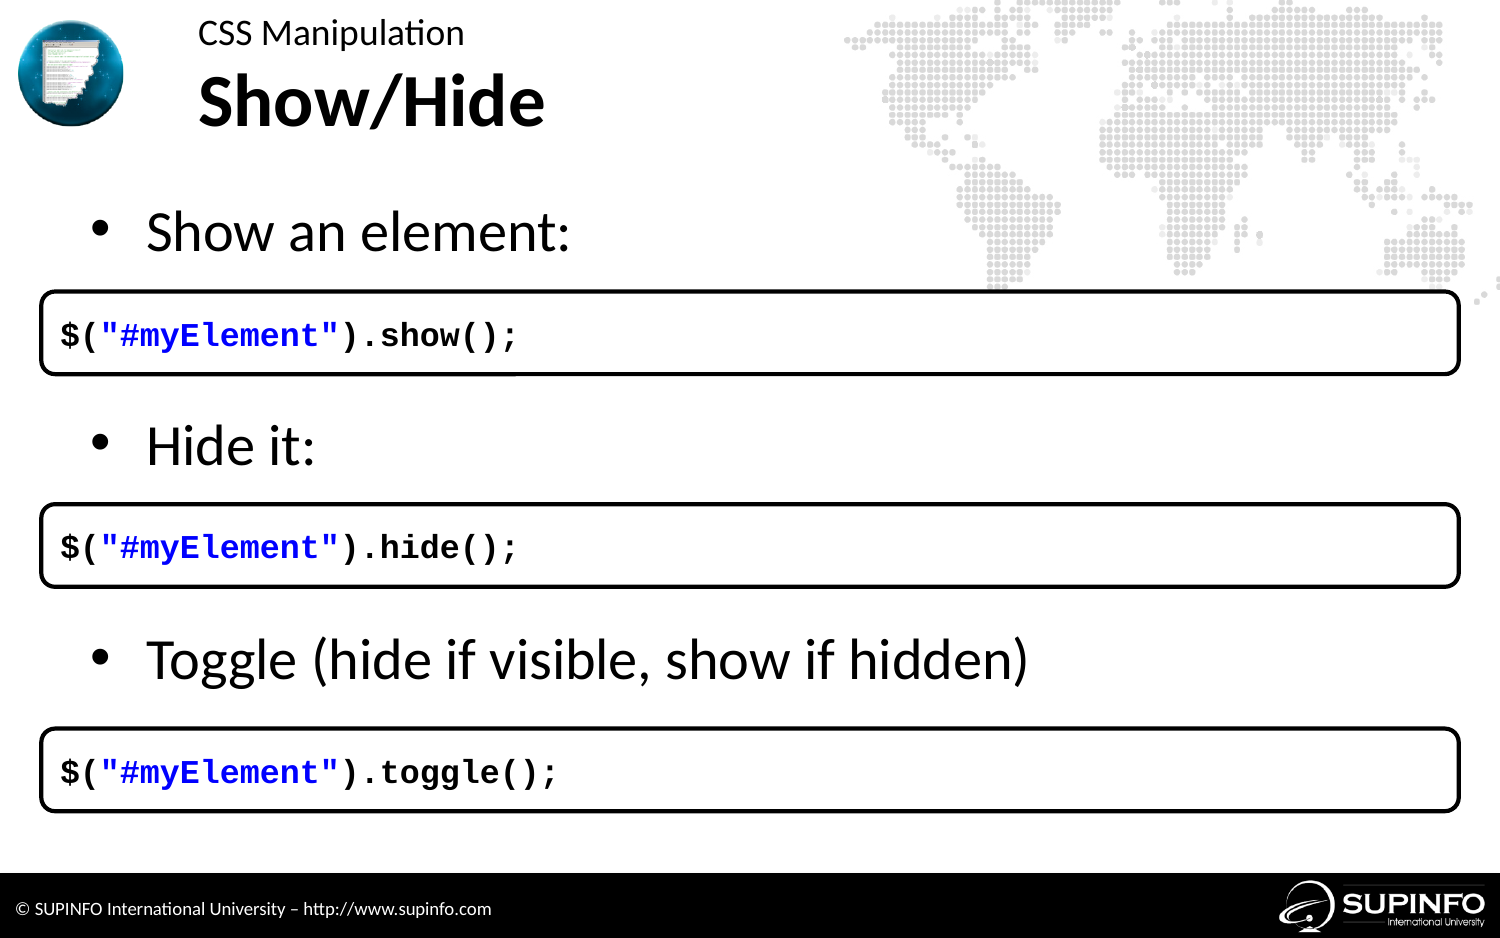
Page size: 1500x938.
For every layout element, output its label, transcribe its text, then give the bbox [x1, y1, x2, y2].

picture [17, 19, 125, 127]
title Show/Hide [183, 56, 1459, 138]
list Show an element: Hide it: Toggle (hide if visible, show if hidden) [75, 807, 1459, 880]
text_box $("#myElement").show(); [39, 289, 1461, 377]
text_box $("#myElement").hide(); [39, 502, 1461, 589]
list CSS Manipulation [183, 0, 1459, 56]
text_box $("#myElement").toggle(); [39, 726, 1461, 814]
picture [844, 0, 1500, 327]
list Show an element: Hide it: Toggle (hide if visible, show if hidden) [75, 582, 1459, 733]
list Show an element: Hide it: Toggle (hide if visible, show if hidden) [75, 185, 1459, 296]
picture [1269, 870, 1494, 938]
list Show an element: Hide it: Toggle (hide if visible, show if hidden) [75, 370, 1459, 509]
